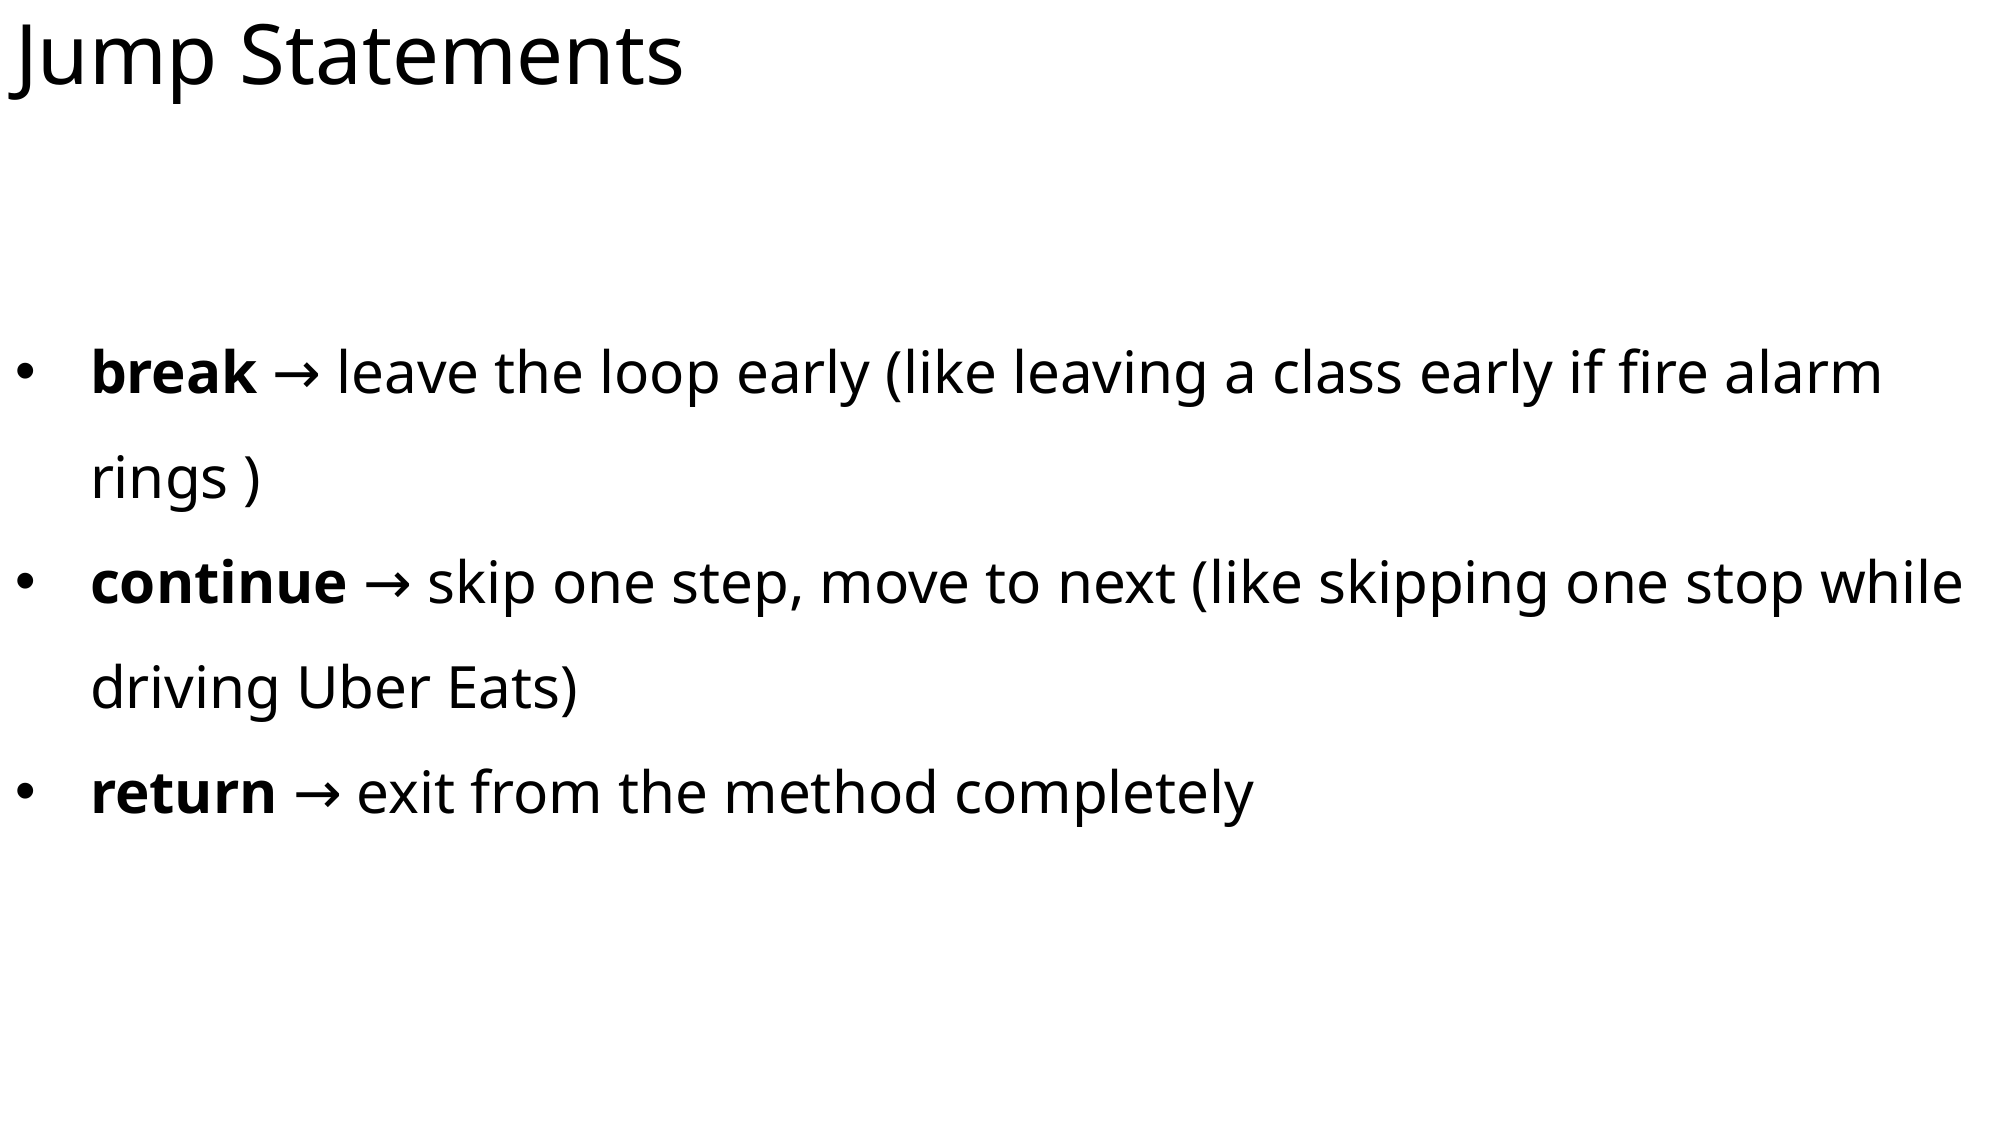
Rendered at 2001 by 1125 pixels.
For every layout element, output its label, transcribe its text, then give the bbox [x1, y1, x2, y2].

text_box break → leave the loop early (like leaving a class early if fire alarm rings ) continue → skip one step, move to next (like skipping one stop while driving Uber Eats) return → exit from the method completely [0, 292, 2000, 833]
title Jump Statements [0, 0, 2000, 111]
